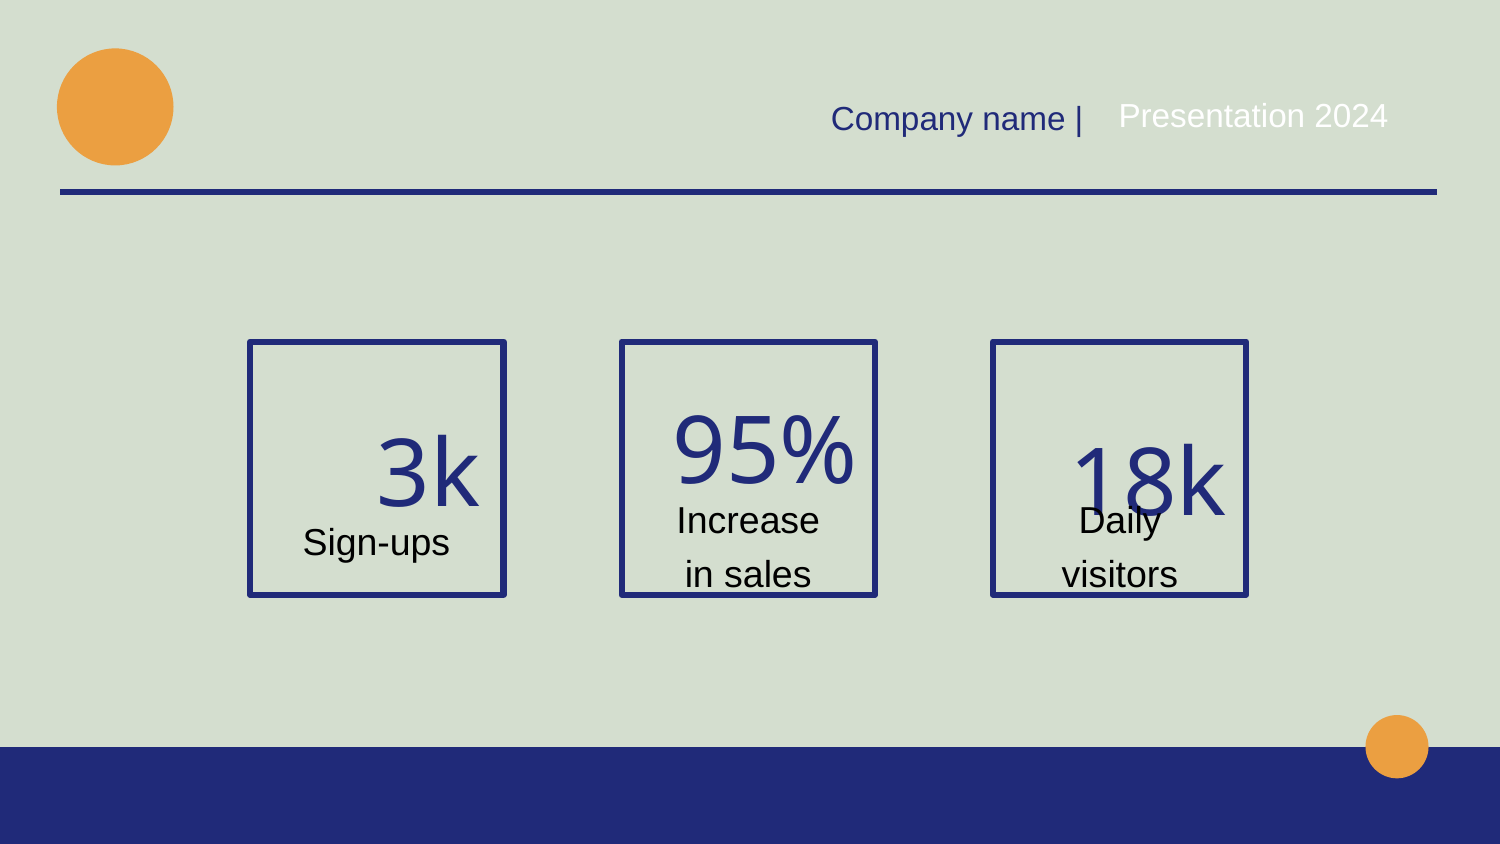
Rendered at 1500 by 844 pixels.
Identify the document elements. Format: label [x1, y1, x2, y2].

text_box [53, 0, 307, 287]
text_box [830, 82, 1429, 127]
text_box [0, 731, 1500, 844]
text_box [1365, 714, 1429, 779]
text_box [250, 249, 1276, 595]
